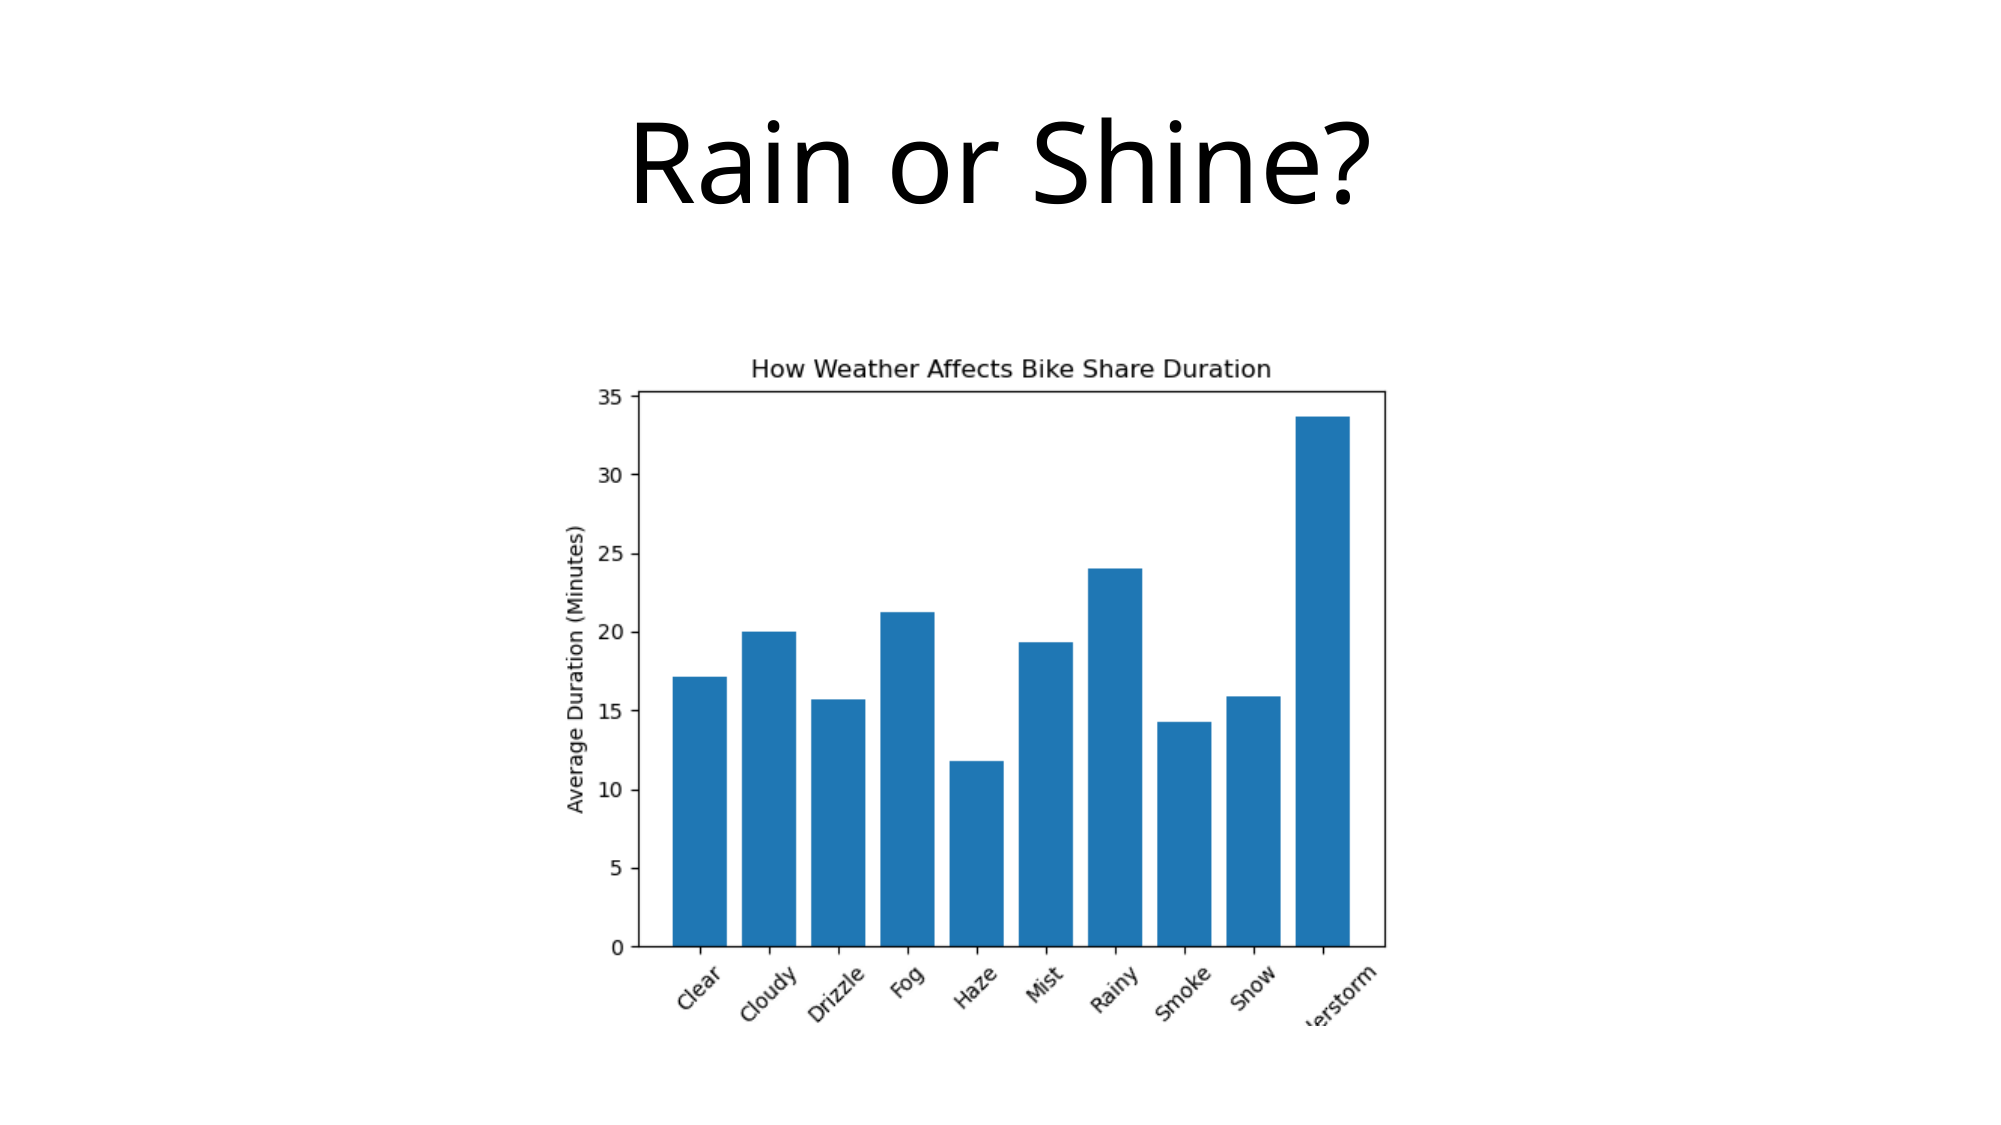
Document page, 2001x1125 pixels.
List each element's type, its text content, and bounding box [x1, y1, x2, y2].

picture [518, 304, 1482, 1036]
title Rain or Shine? [105, 79, 1895, 255]
